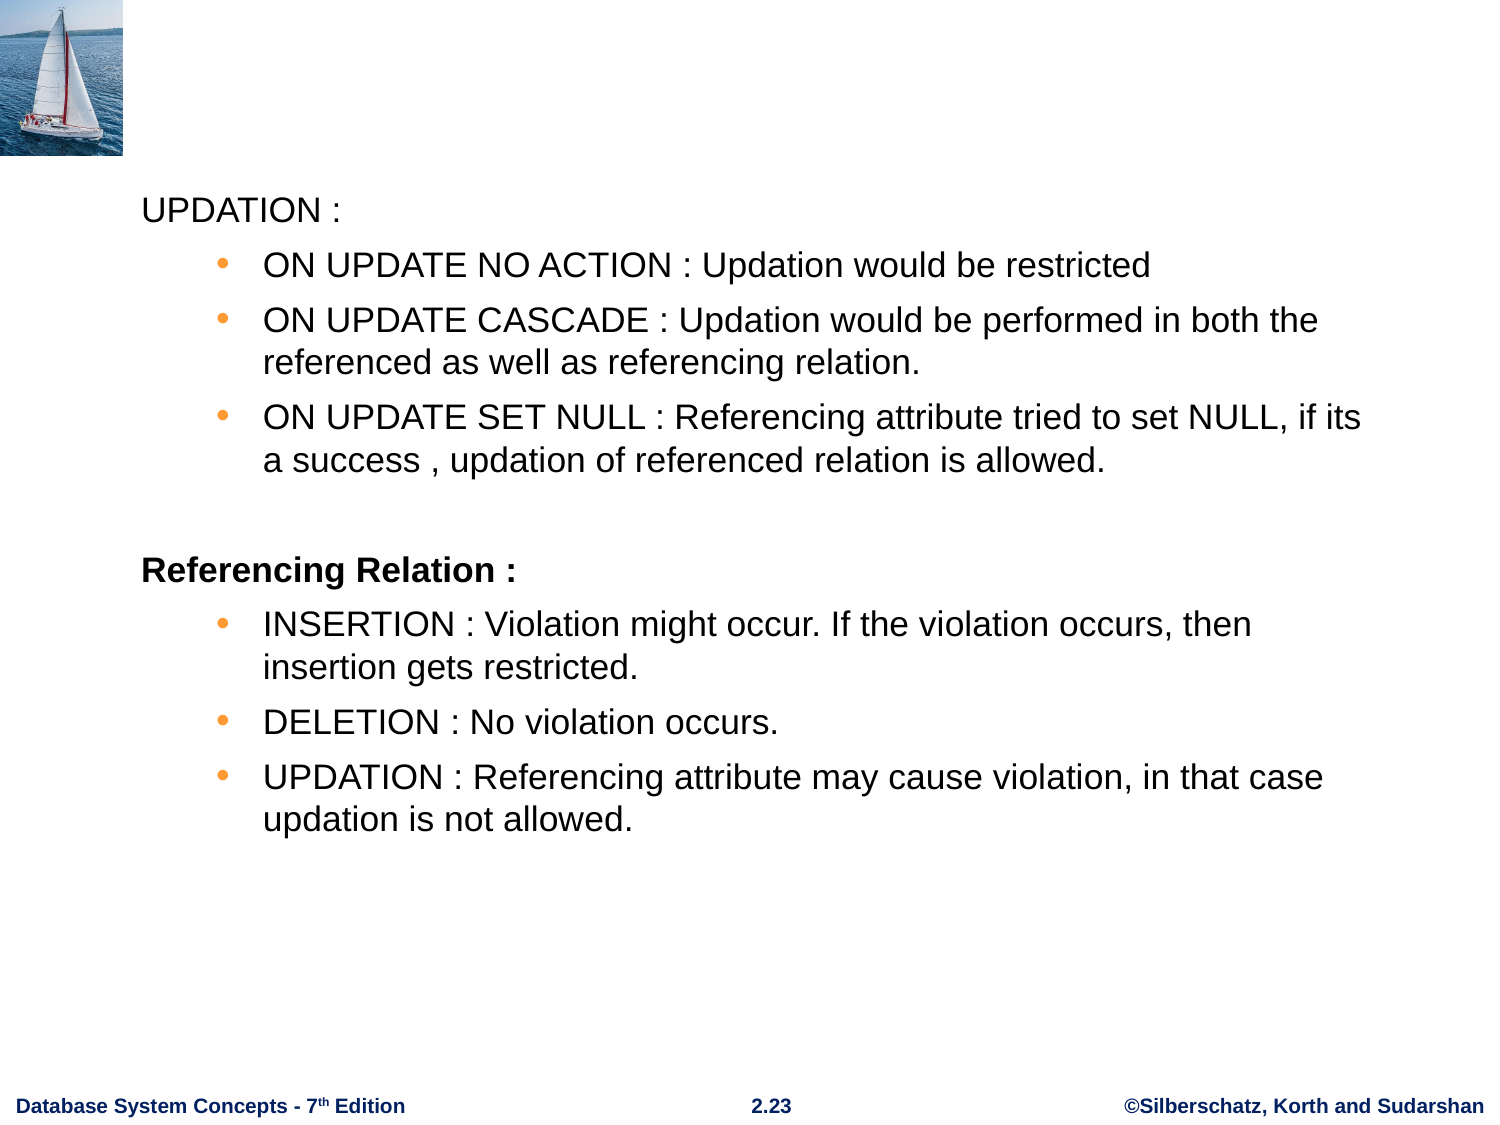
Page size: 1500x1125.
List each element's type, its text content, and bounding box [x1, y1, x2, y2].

picture [0, 0, 123, 156]
list UPDATION : ON UPDATE NO ACTION : Updation would be restricted ON UPDATE CASCADE : Updation would be performed in both the referenced as well as referencing relation. ON UPDATE SET NULL : Referencing attribute tried to set NULL, if its a success , updation of referenced relation is allowed. Referencing Relation : INSERTION : Violation might occur. If the violation occurs, then insertion gets restricted. DELETION : No violation occurs. UPDATION : Referencing attribute may cause violation, in that case updation is not allowed. [126, 179, 1391, 984]
